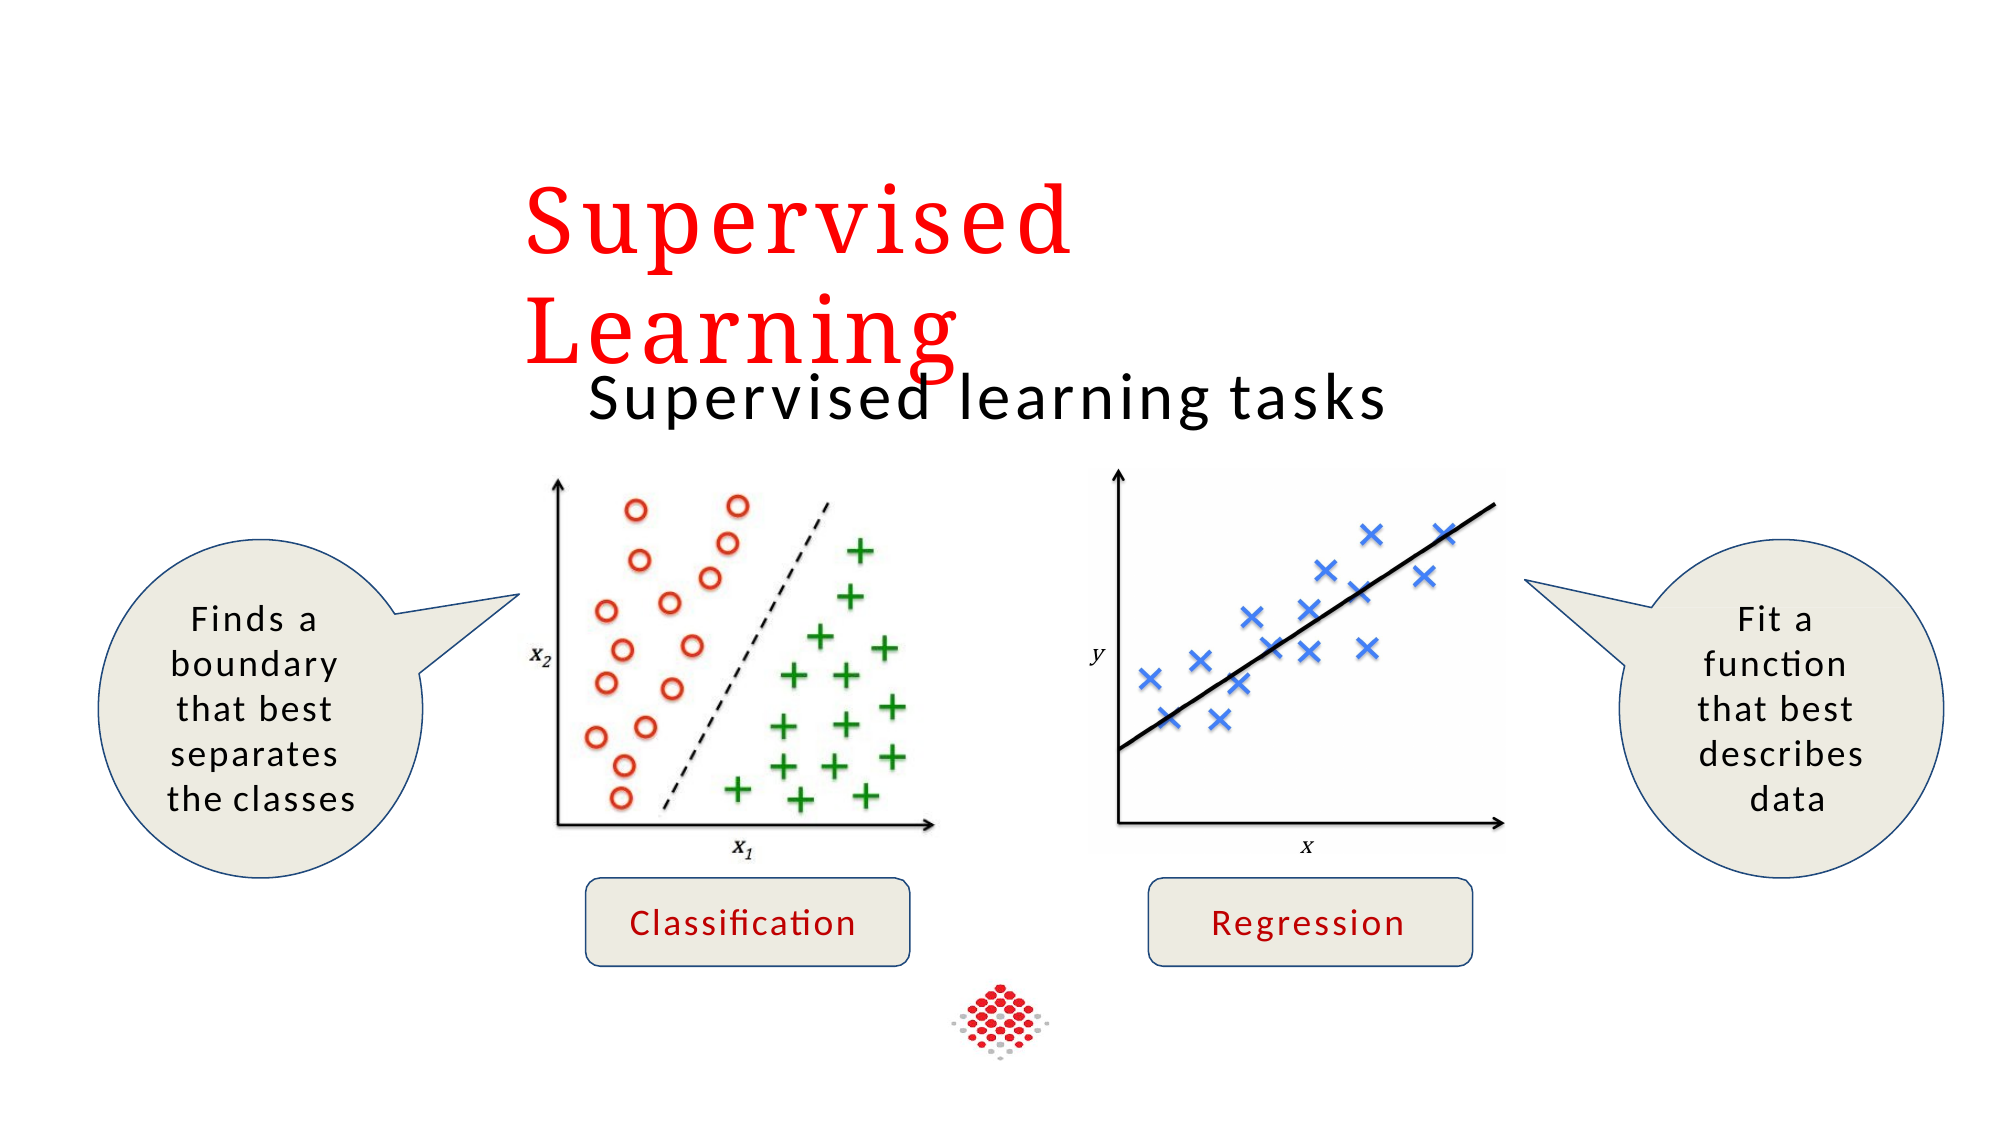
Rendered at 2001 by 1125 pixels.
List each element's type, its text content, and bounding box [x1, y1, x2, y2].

text_box Regression [1209, 895, 1412, 943]
text_box [585, 877, 910, 967]
text_box [517, 475, 941, 865]
text_box [98, 539, 520, 878]
text_box Finds a boundary that best separates the classes [161, 591, 360, 819]
text_box [1524, 539, 1944, 878]
text_box Fit a function that best describes data [1694, 591, 1869, 819]
text_box [1088, 468, 1506, 854]
picture [947, 978, 1050, 1061]
text_box Supervised learning tasks [586, 350, 1397, 433]
title Supervised Learning [522, 159, 1479, 383]
text_box [1148, 877, 1473, 967]
text_box Classification [627, 895, 868, 943]
